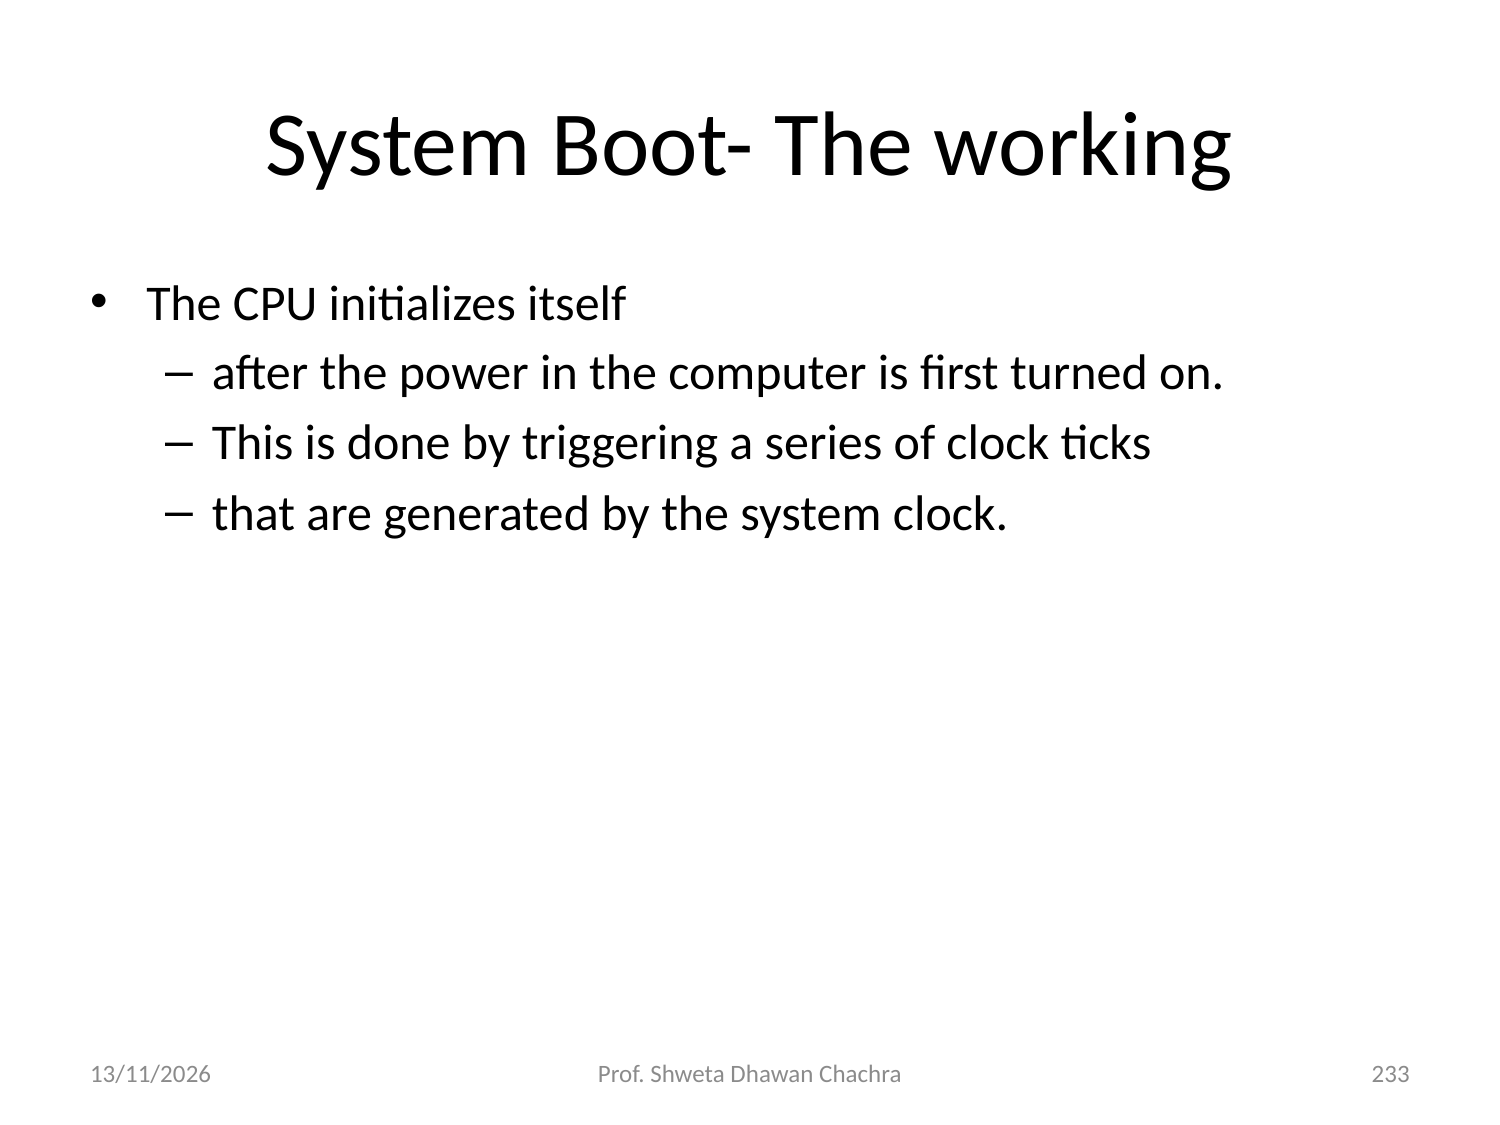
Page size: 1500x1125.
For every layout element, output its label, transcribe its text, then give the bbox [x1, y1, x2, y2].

list The CPU initializes itself after the power in the computer is first turned on. This is done by triggering a series of clock ticks that are generated by the system clock. [75, 262, 1425, 1005]
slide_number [75, 1042, 425, 1103]
title System Boot- The working [75, 45, 1425, 233]
footer Prof. Shweta Dhawan Chachra [512, 1042, 988, 1103]
slide_number 233 [1074, 1042, 1425, 1103]
